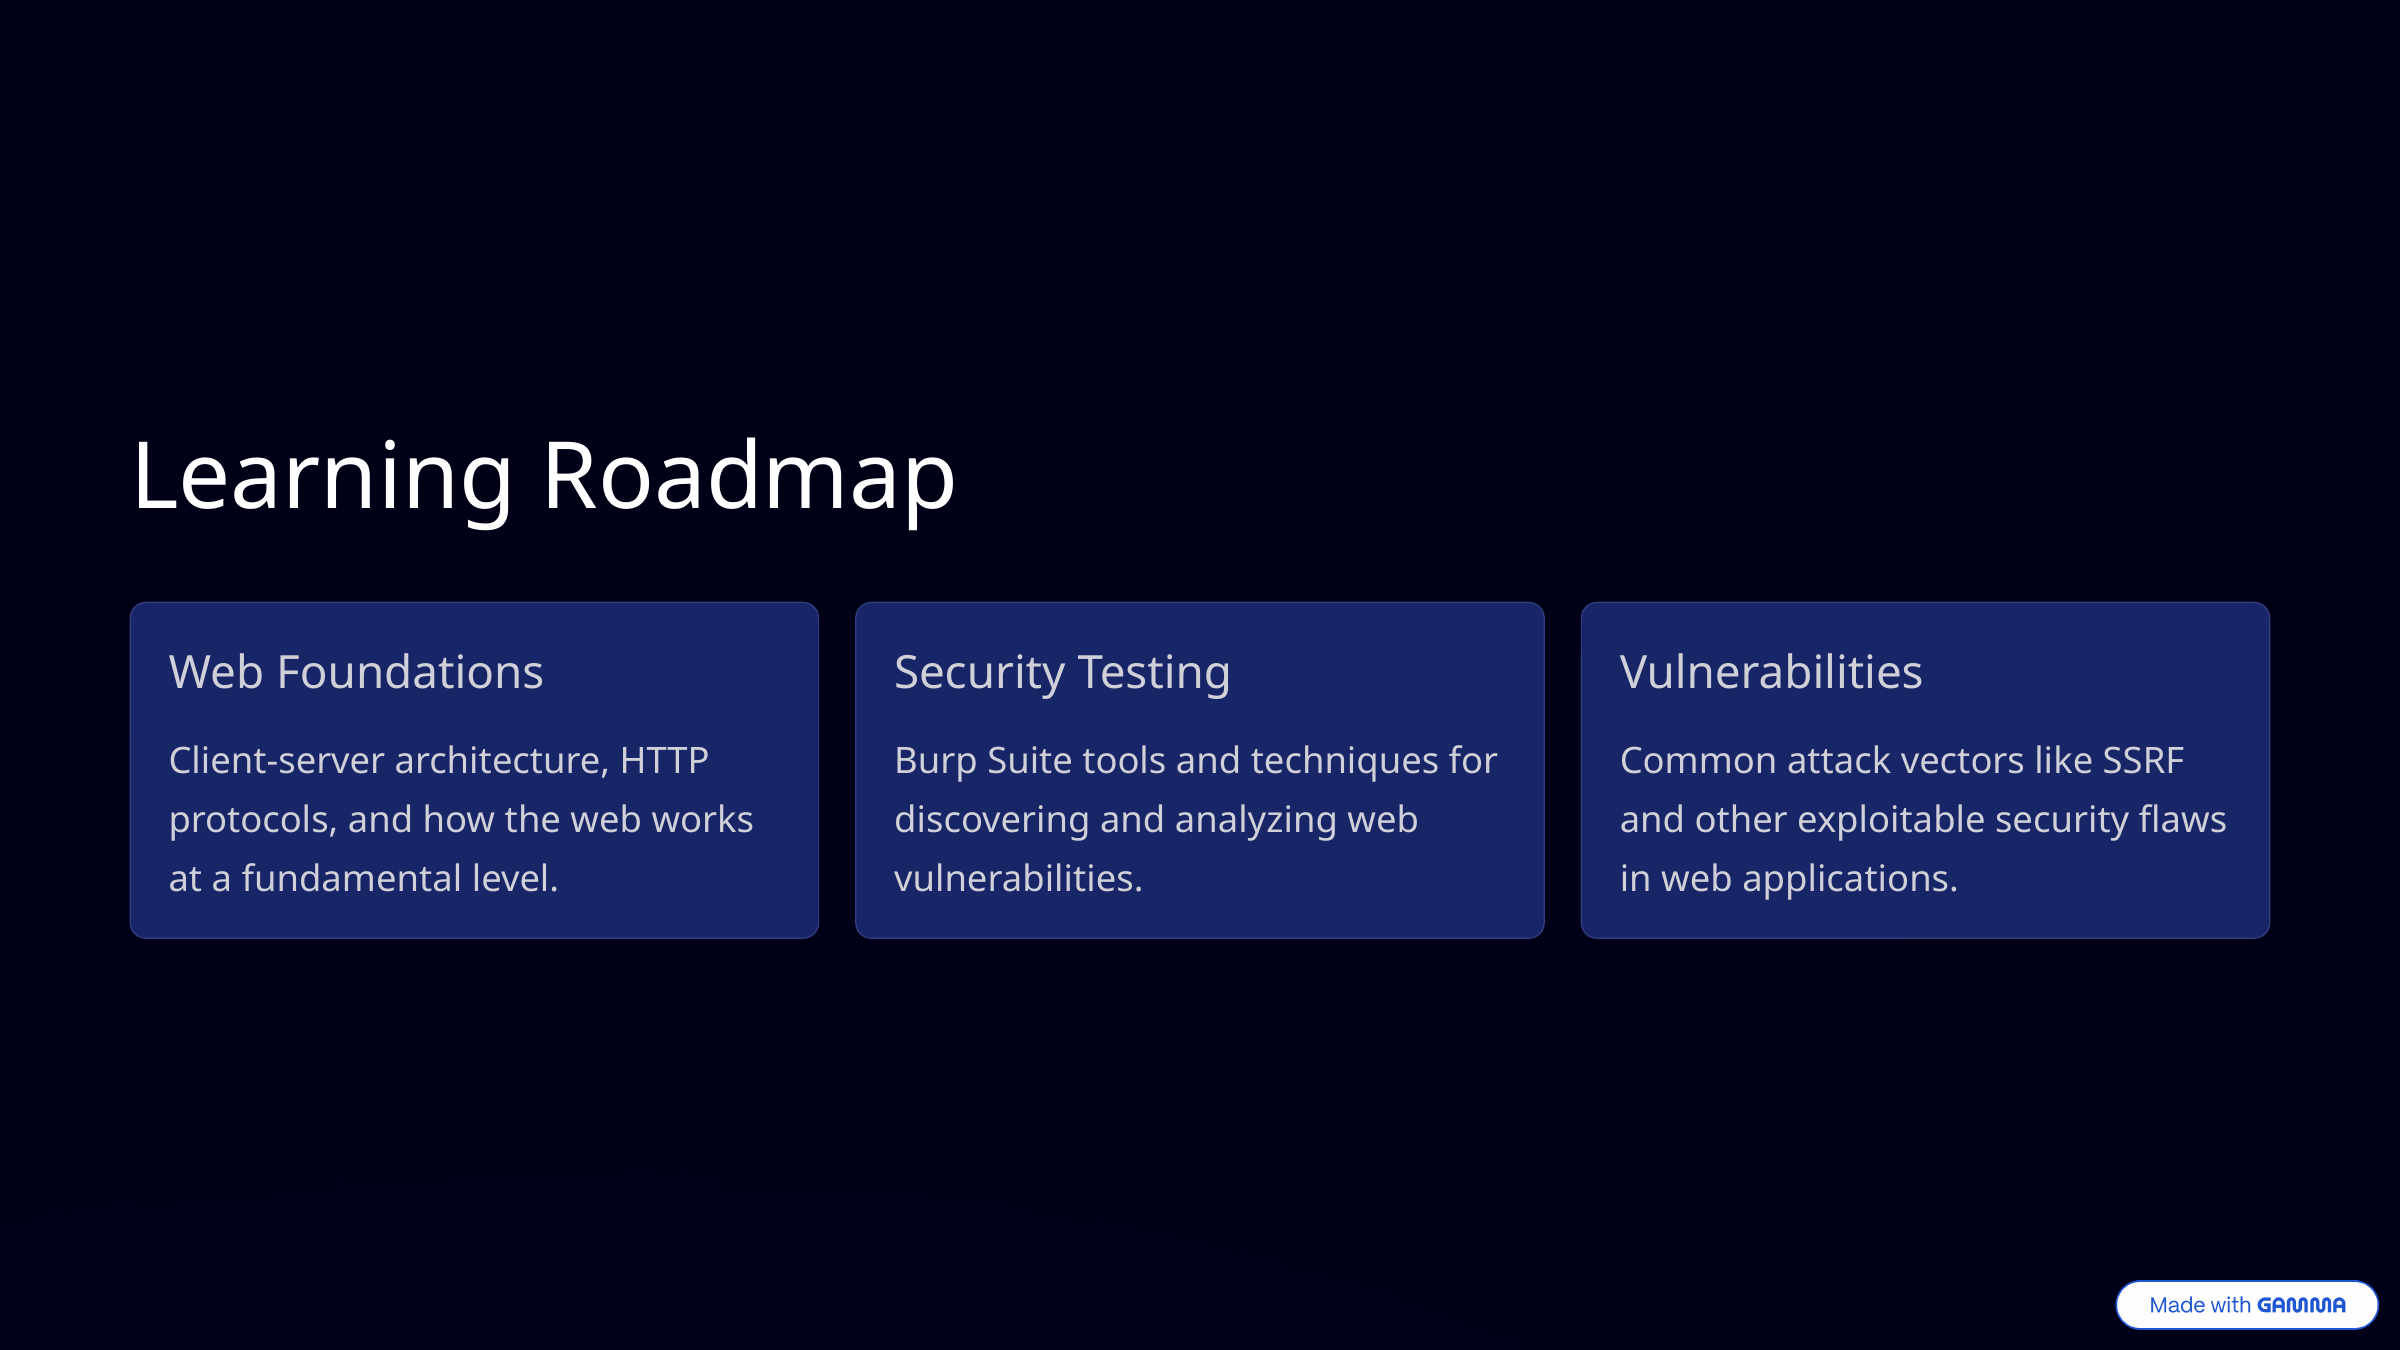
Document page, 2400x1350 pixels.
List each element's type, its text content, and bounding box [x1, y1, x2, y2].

text_box Web Foundations [168, 640, 634, 699]
text_box Common attack vectors like SSRF and other exploitable security flaws in web applications. [1619, 721, 2232, 900]
text_box Learning Roadmap [130, 411, 1061, 528]
text_box Security Testing [894, 640, 1360, 699]
text_box [1581, 602, 2270, 939]
text_box [130, 602, 819, 939]
text_box Client-server architecture, HTTP protocols, and how the web works at a fundamental level. [168, 721, 781, 900]
text_box [855, 602, 1545, 939]
picture [2106, 1271, 2389, 1339]
text_box Vulnerabilities [1619, 640, 2085, 699]
text_box Burp Suite tools and techniques for discovering and analyzing web vulnerabilities. [894, 721, 1506, 900]
